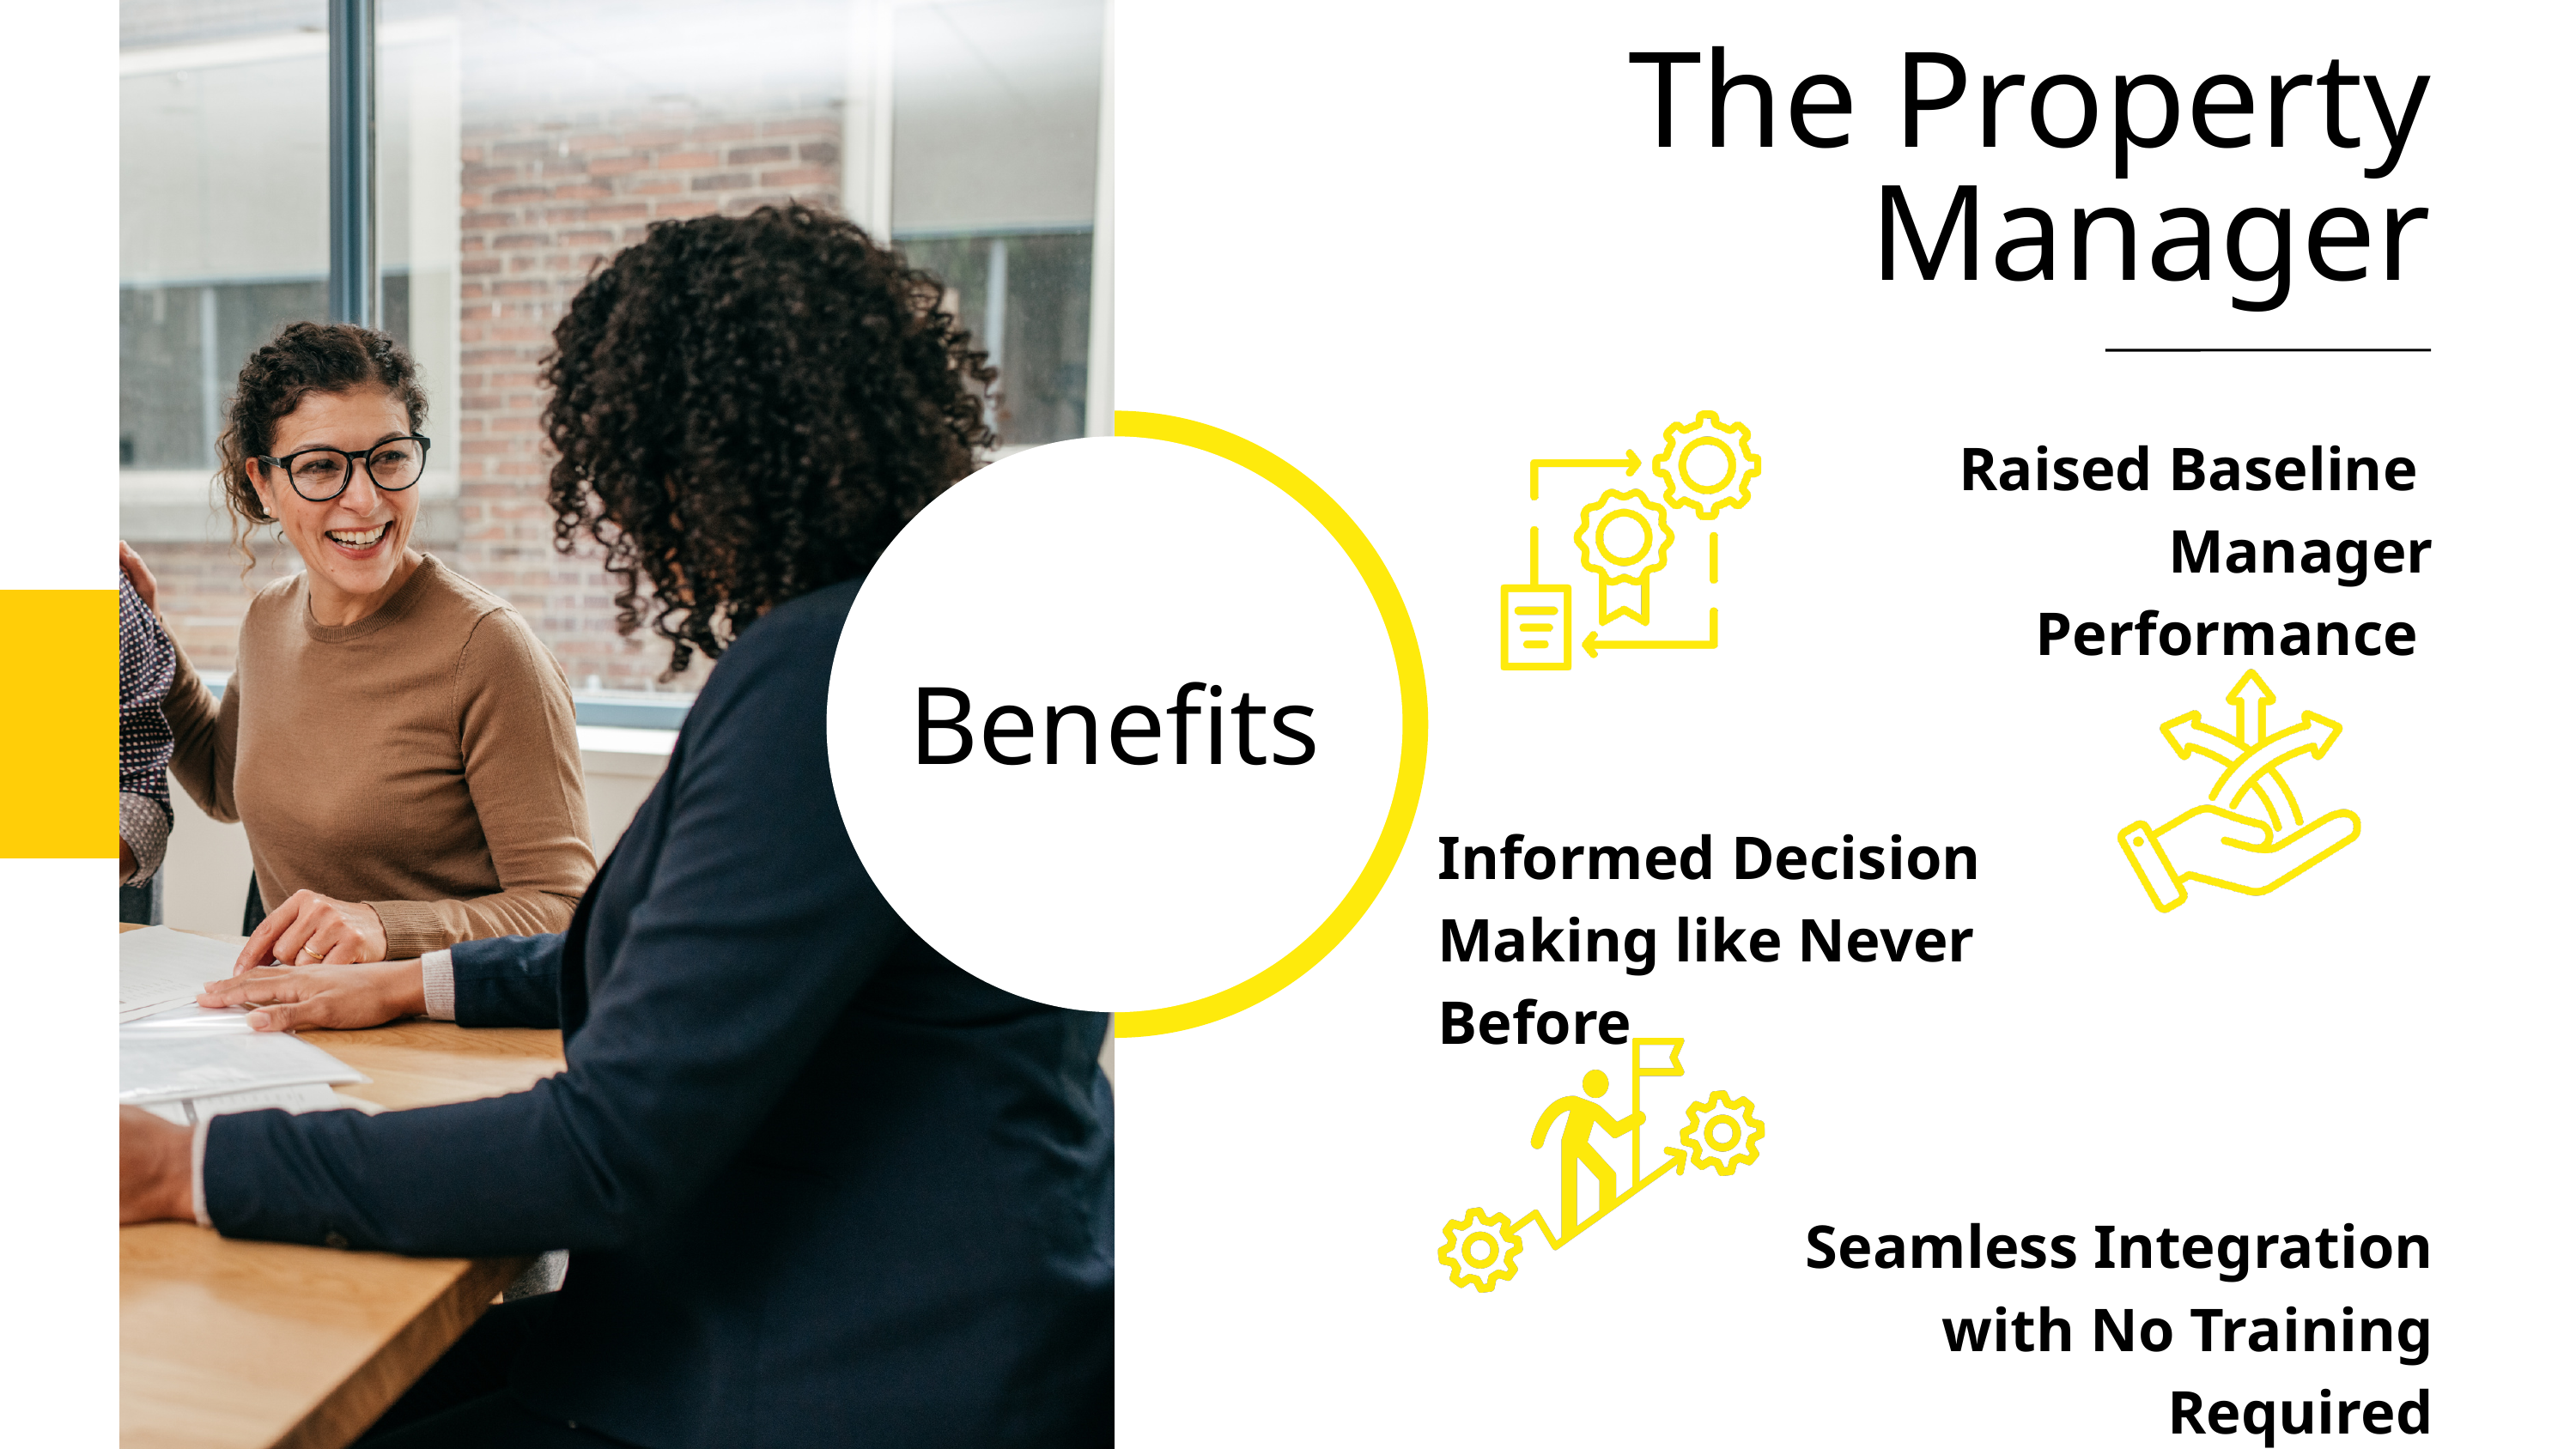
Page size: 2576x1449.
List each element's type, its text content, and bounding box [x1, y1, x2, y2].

text_box Informed Decision Making like Never Before [1437, 809, 2159, 1057]
text_box The Property Manager [1316, 41, 2432, 306]
text_box [1500, 410, 1762, 671]
text_box [2116, 668, 2361, 914]
text_box Seamless Integration with No Training Required [1666, 1197, 2434, 1446]
text_box [1437, 1057, 1765, 1293]
text_box Raised Baseline Manager Performance [1798, 419, 2434, 668]
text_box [1120, 410, 1429, 1039]
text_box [0, 589, 120, 859]
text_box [118, 0, 1115, 1449]
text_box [826, 436, 1403, 1013]
